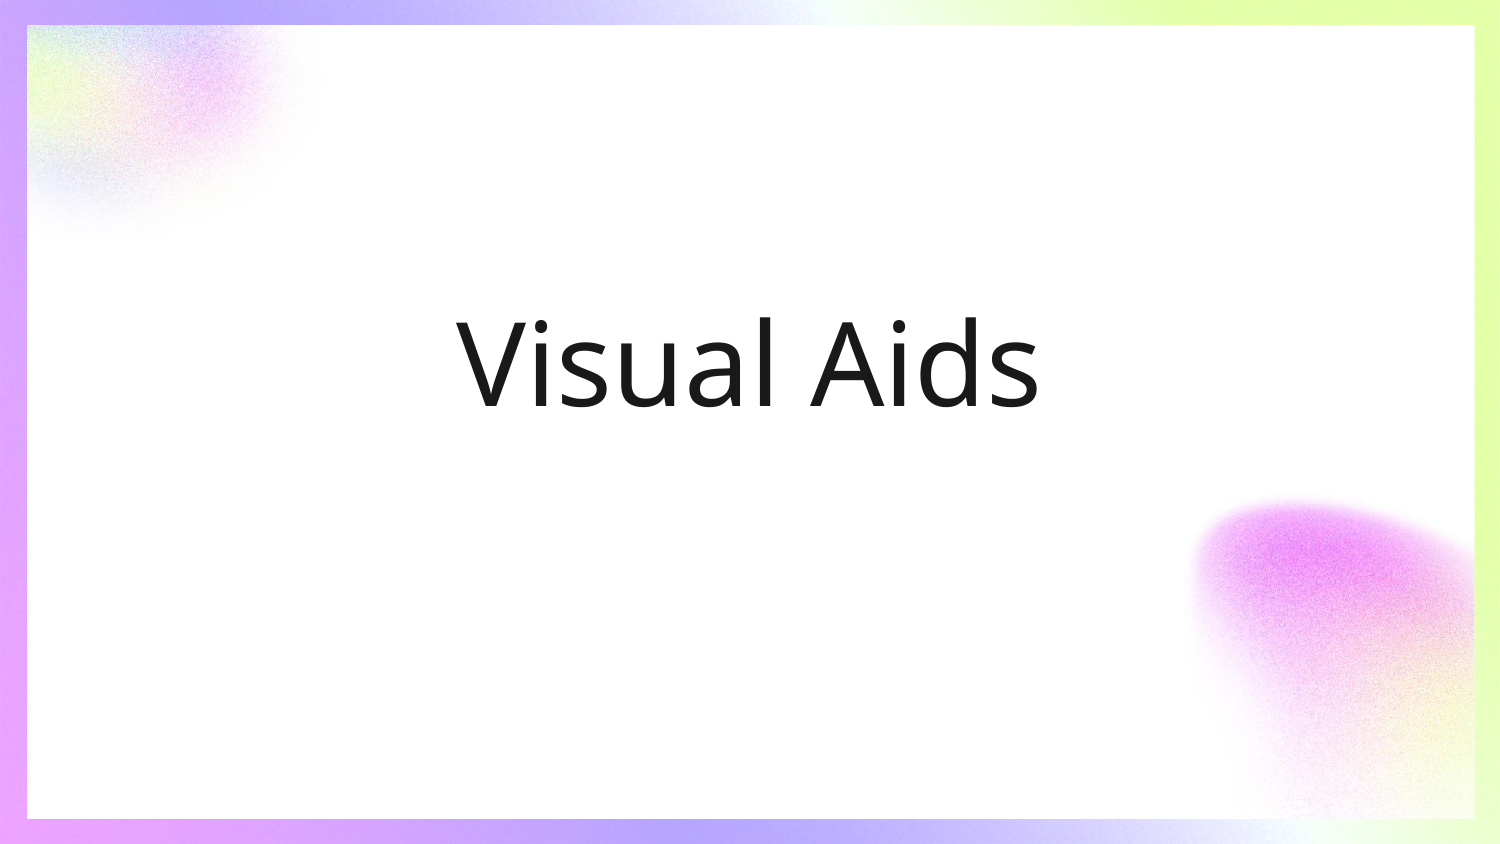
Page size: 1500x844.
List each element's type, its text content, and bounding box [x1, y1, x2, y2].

picture [0, 0, 1500, 844]
title Visual Aids [349, 156, 1151, 582]
